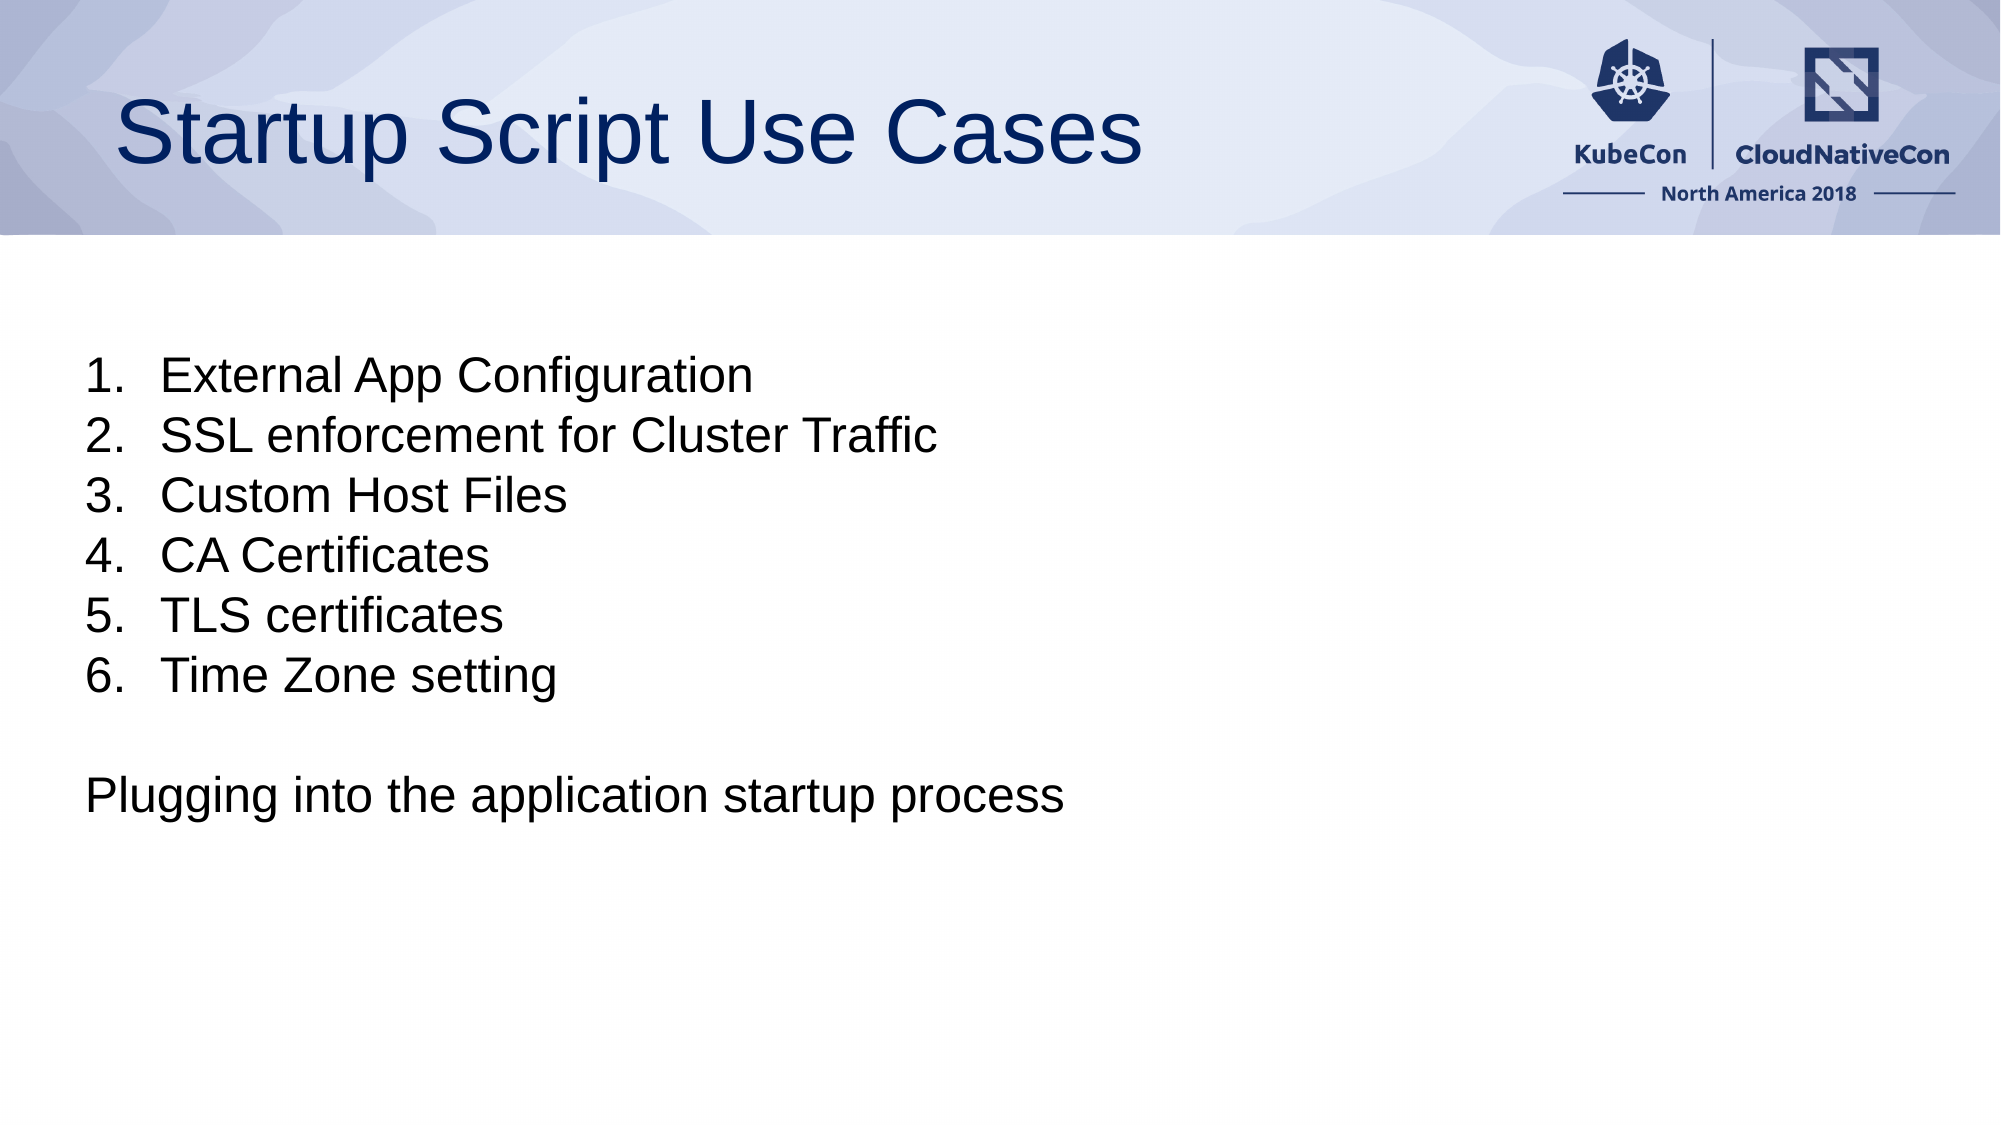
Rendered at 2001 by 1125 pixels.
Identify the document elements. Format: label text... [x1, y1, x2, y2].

title Startup Script Use Cases [99, 1, 1825, 265]
text_box External App Configuration SSL enforcement for Cluster Traffic Custom Host Files CA Certificates TLS certificates Time Zone setting Plugging into the application startup process [70, 335, 1976, 830]
picture [0, 0, 2001, 1125]
